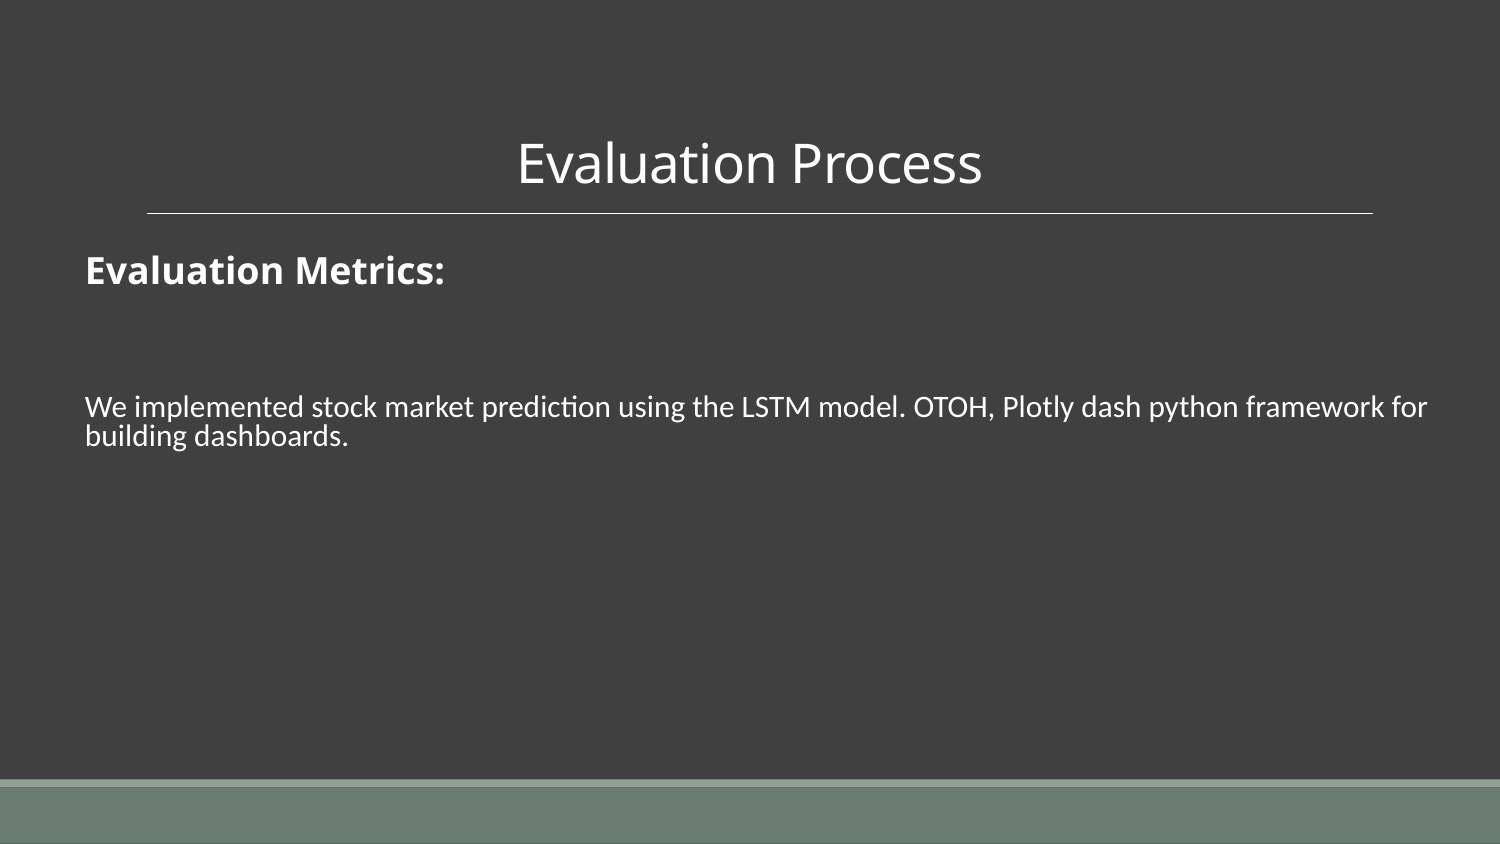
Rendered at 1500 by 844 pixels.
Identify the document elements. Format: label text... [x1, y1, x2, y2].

list Evaluation Metrics: We implemented stock market prediction using the LSTM model. OTOH, Plotly dash python framework for building dashboards. [51, 232, 1449, 711]
title Evaluation Process [51, 118, 1449, 213]
